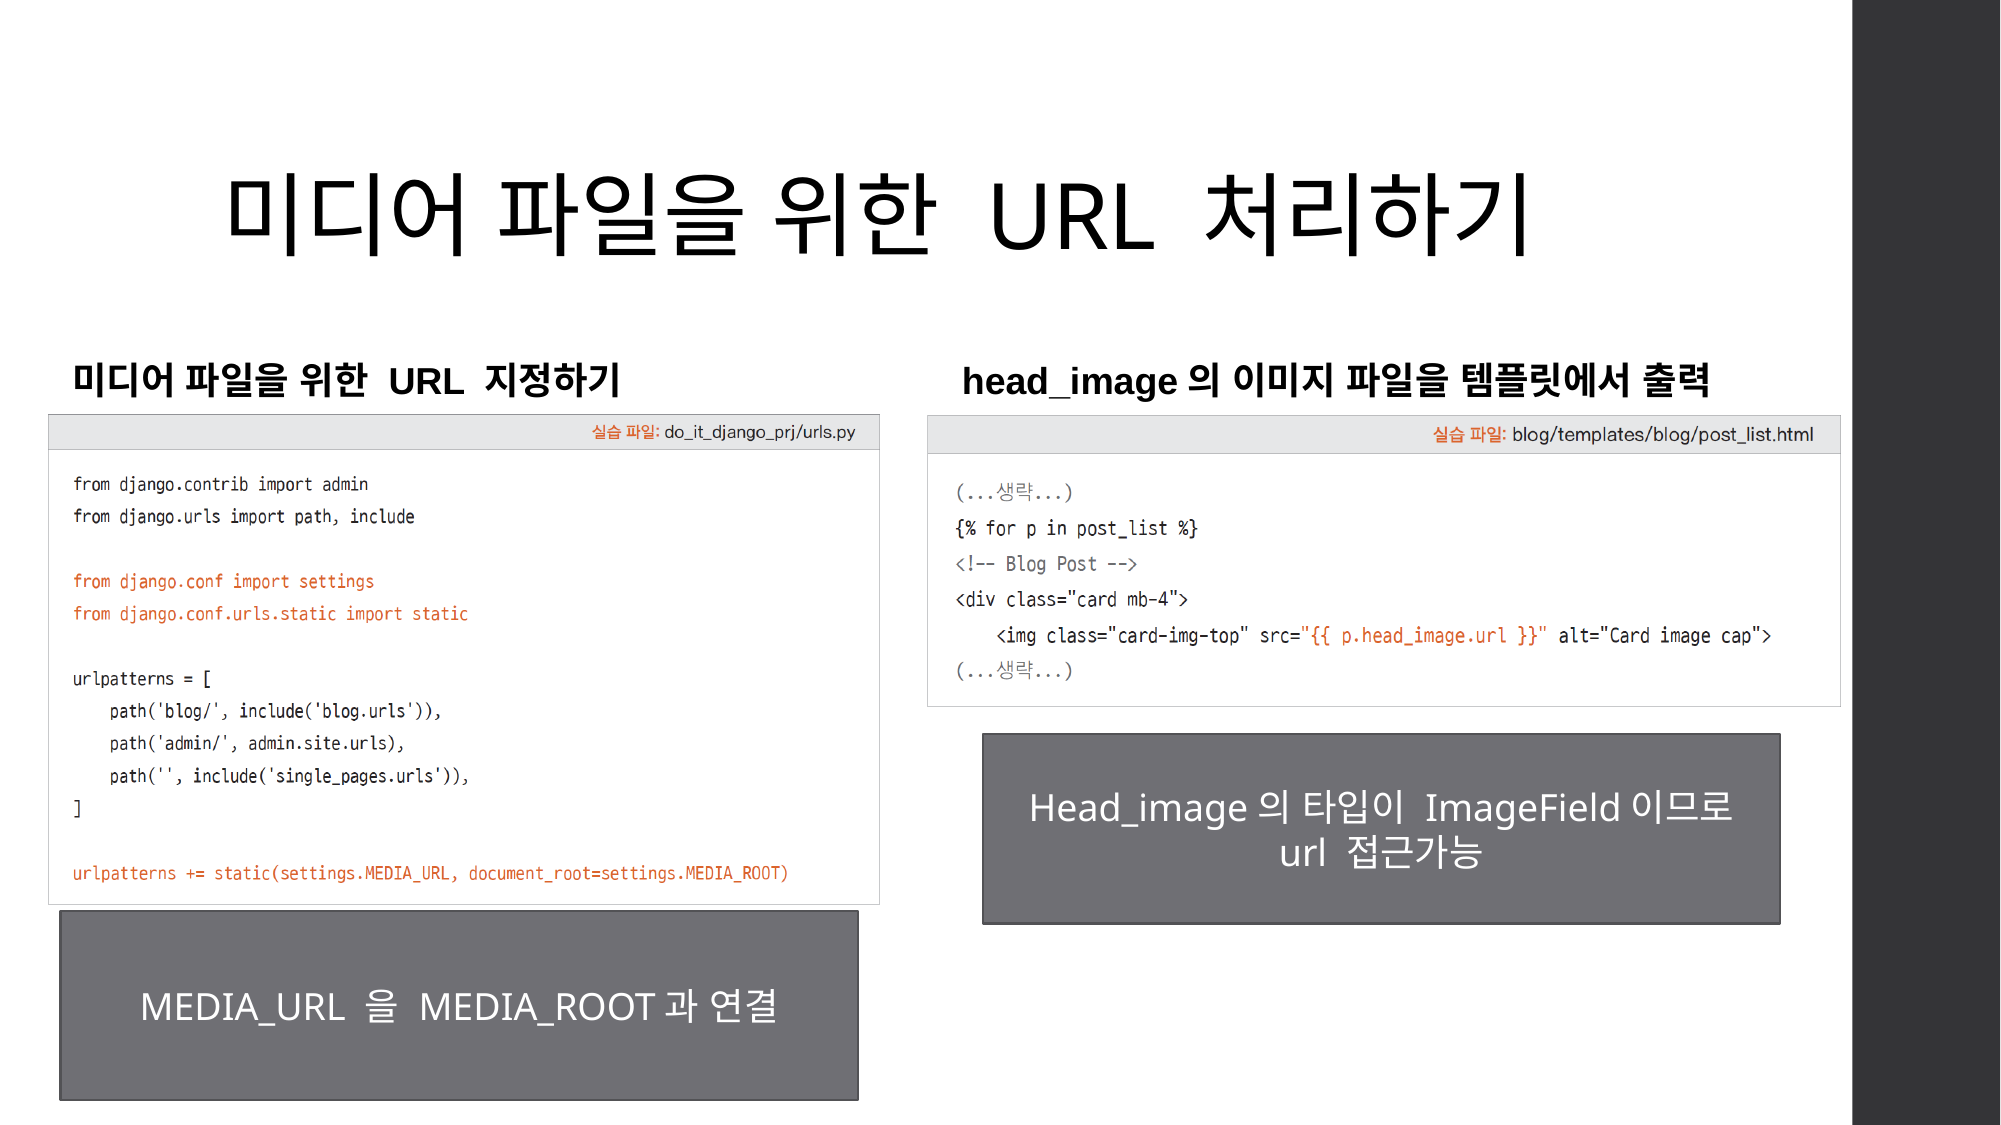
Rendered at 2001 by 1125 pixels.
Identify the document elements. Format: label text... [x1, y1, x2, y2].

text_box Head_image의 타입이 ImageField이므로 url 접근가능 [982, 733, 1781, 925]
title 미디어 파일을 위한 URL 처리하기 [206, 60, 1797, 278]
text_box 미디어 파일을 위한 URL 지정하기 [57, 349, 638, 405]
text_box head_image의 이미지 파일을 템플릿에서 출력 [947, 349, 1728, 407]
text_box MEDIA_URL 을 MEDIA_ROOT과 연결 [59, 920, 859, 1101]
picture [41, 410, 887, 912]
picture [922, 411, 1850, 715]
